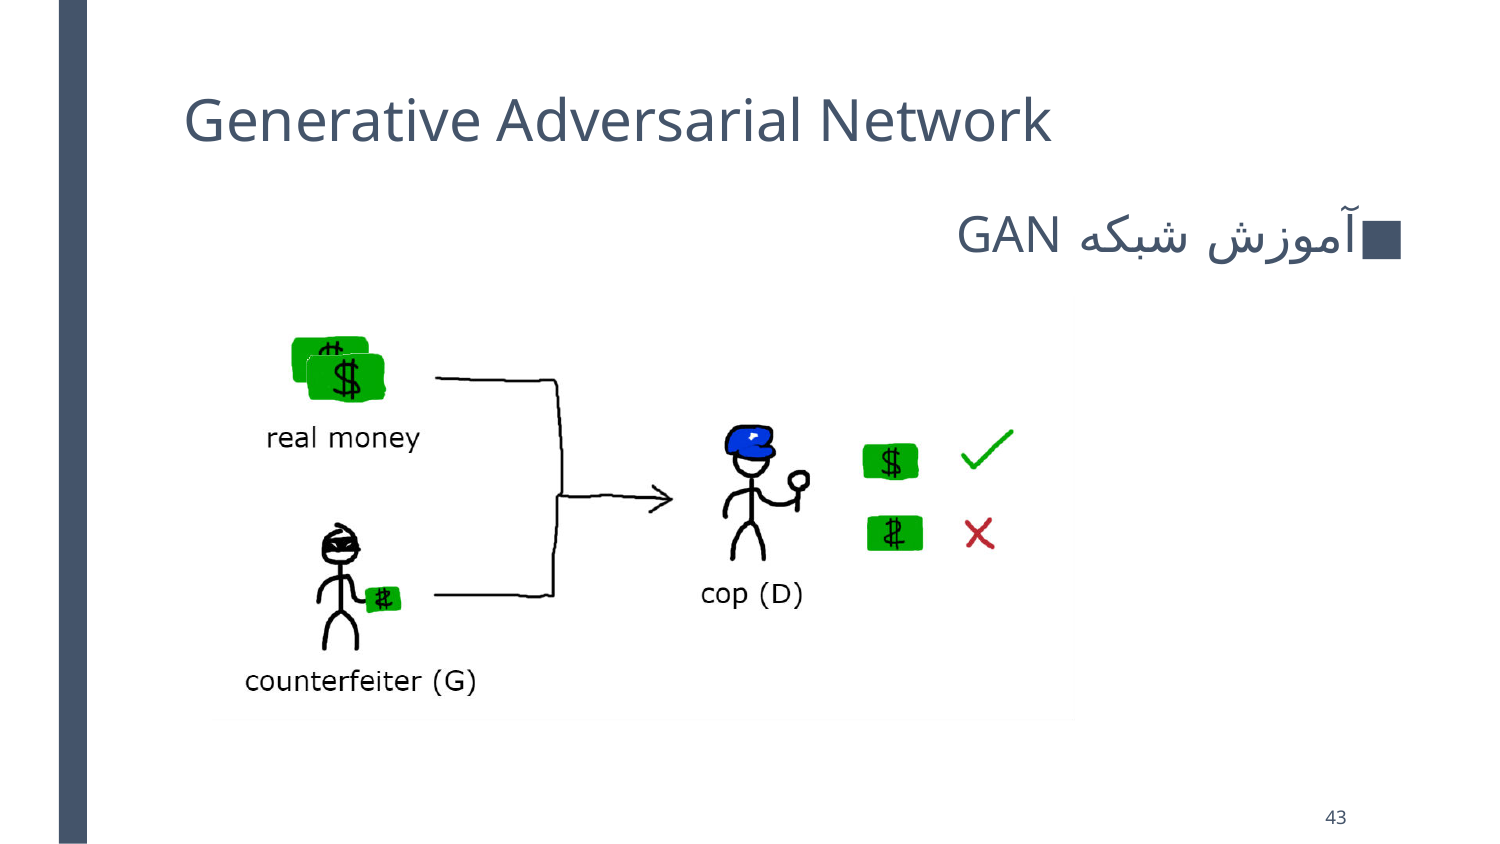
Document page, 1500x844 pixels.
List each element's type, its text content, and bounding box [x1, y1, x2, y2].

title Generative Adversarial Network [168, 84, 1351, 185]
slide_number 43 [1165, 793, 1362, 844]
list آموزش شبکه GAN [70, 199, 1421, 757]
picture [212, 296, 1075, 721]
